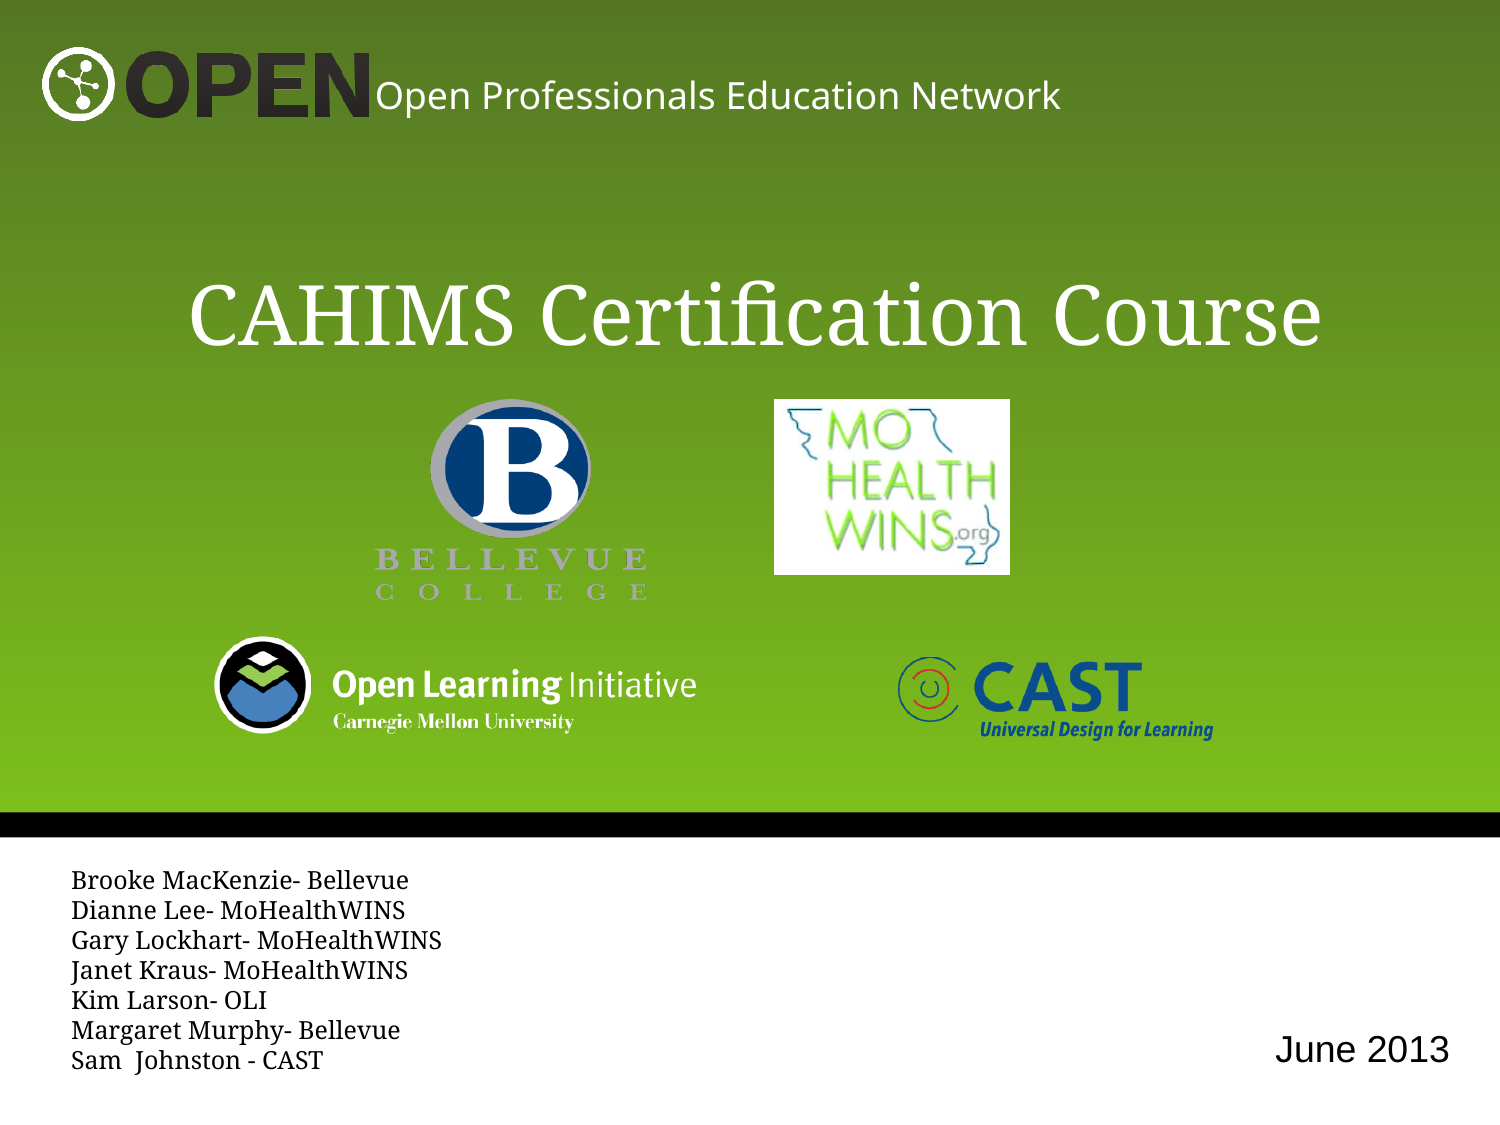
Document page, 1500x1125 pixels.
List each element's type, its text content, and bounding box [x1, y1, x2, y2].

picture [374, 399, 646, 601]
title CAHIMS Certification Course [125, 262, 1388, 525]
text_box Open Professionals Education Network [381, 64, 1077, 125]
picture [774, 399, 1010, 576]
picture [37, 42, 376, 126]
text_box Brooke MacKenzie- Bellevue Dianne Lee- MoHealthWINS Gary Lockhart- MoHealthWINS Janet Kraus- MoHealthWINS Kim Larson- OLI Margaret Murphy- Bellevue Sam Johnston - CAST [56, 857, 694, 1082]
picture [200, 624, 716, 750]
picture [887, 649, 1225, 747]
